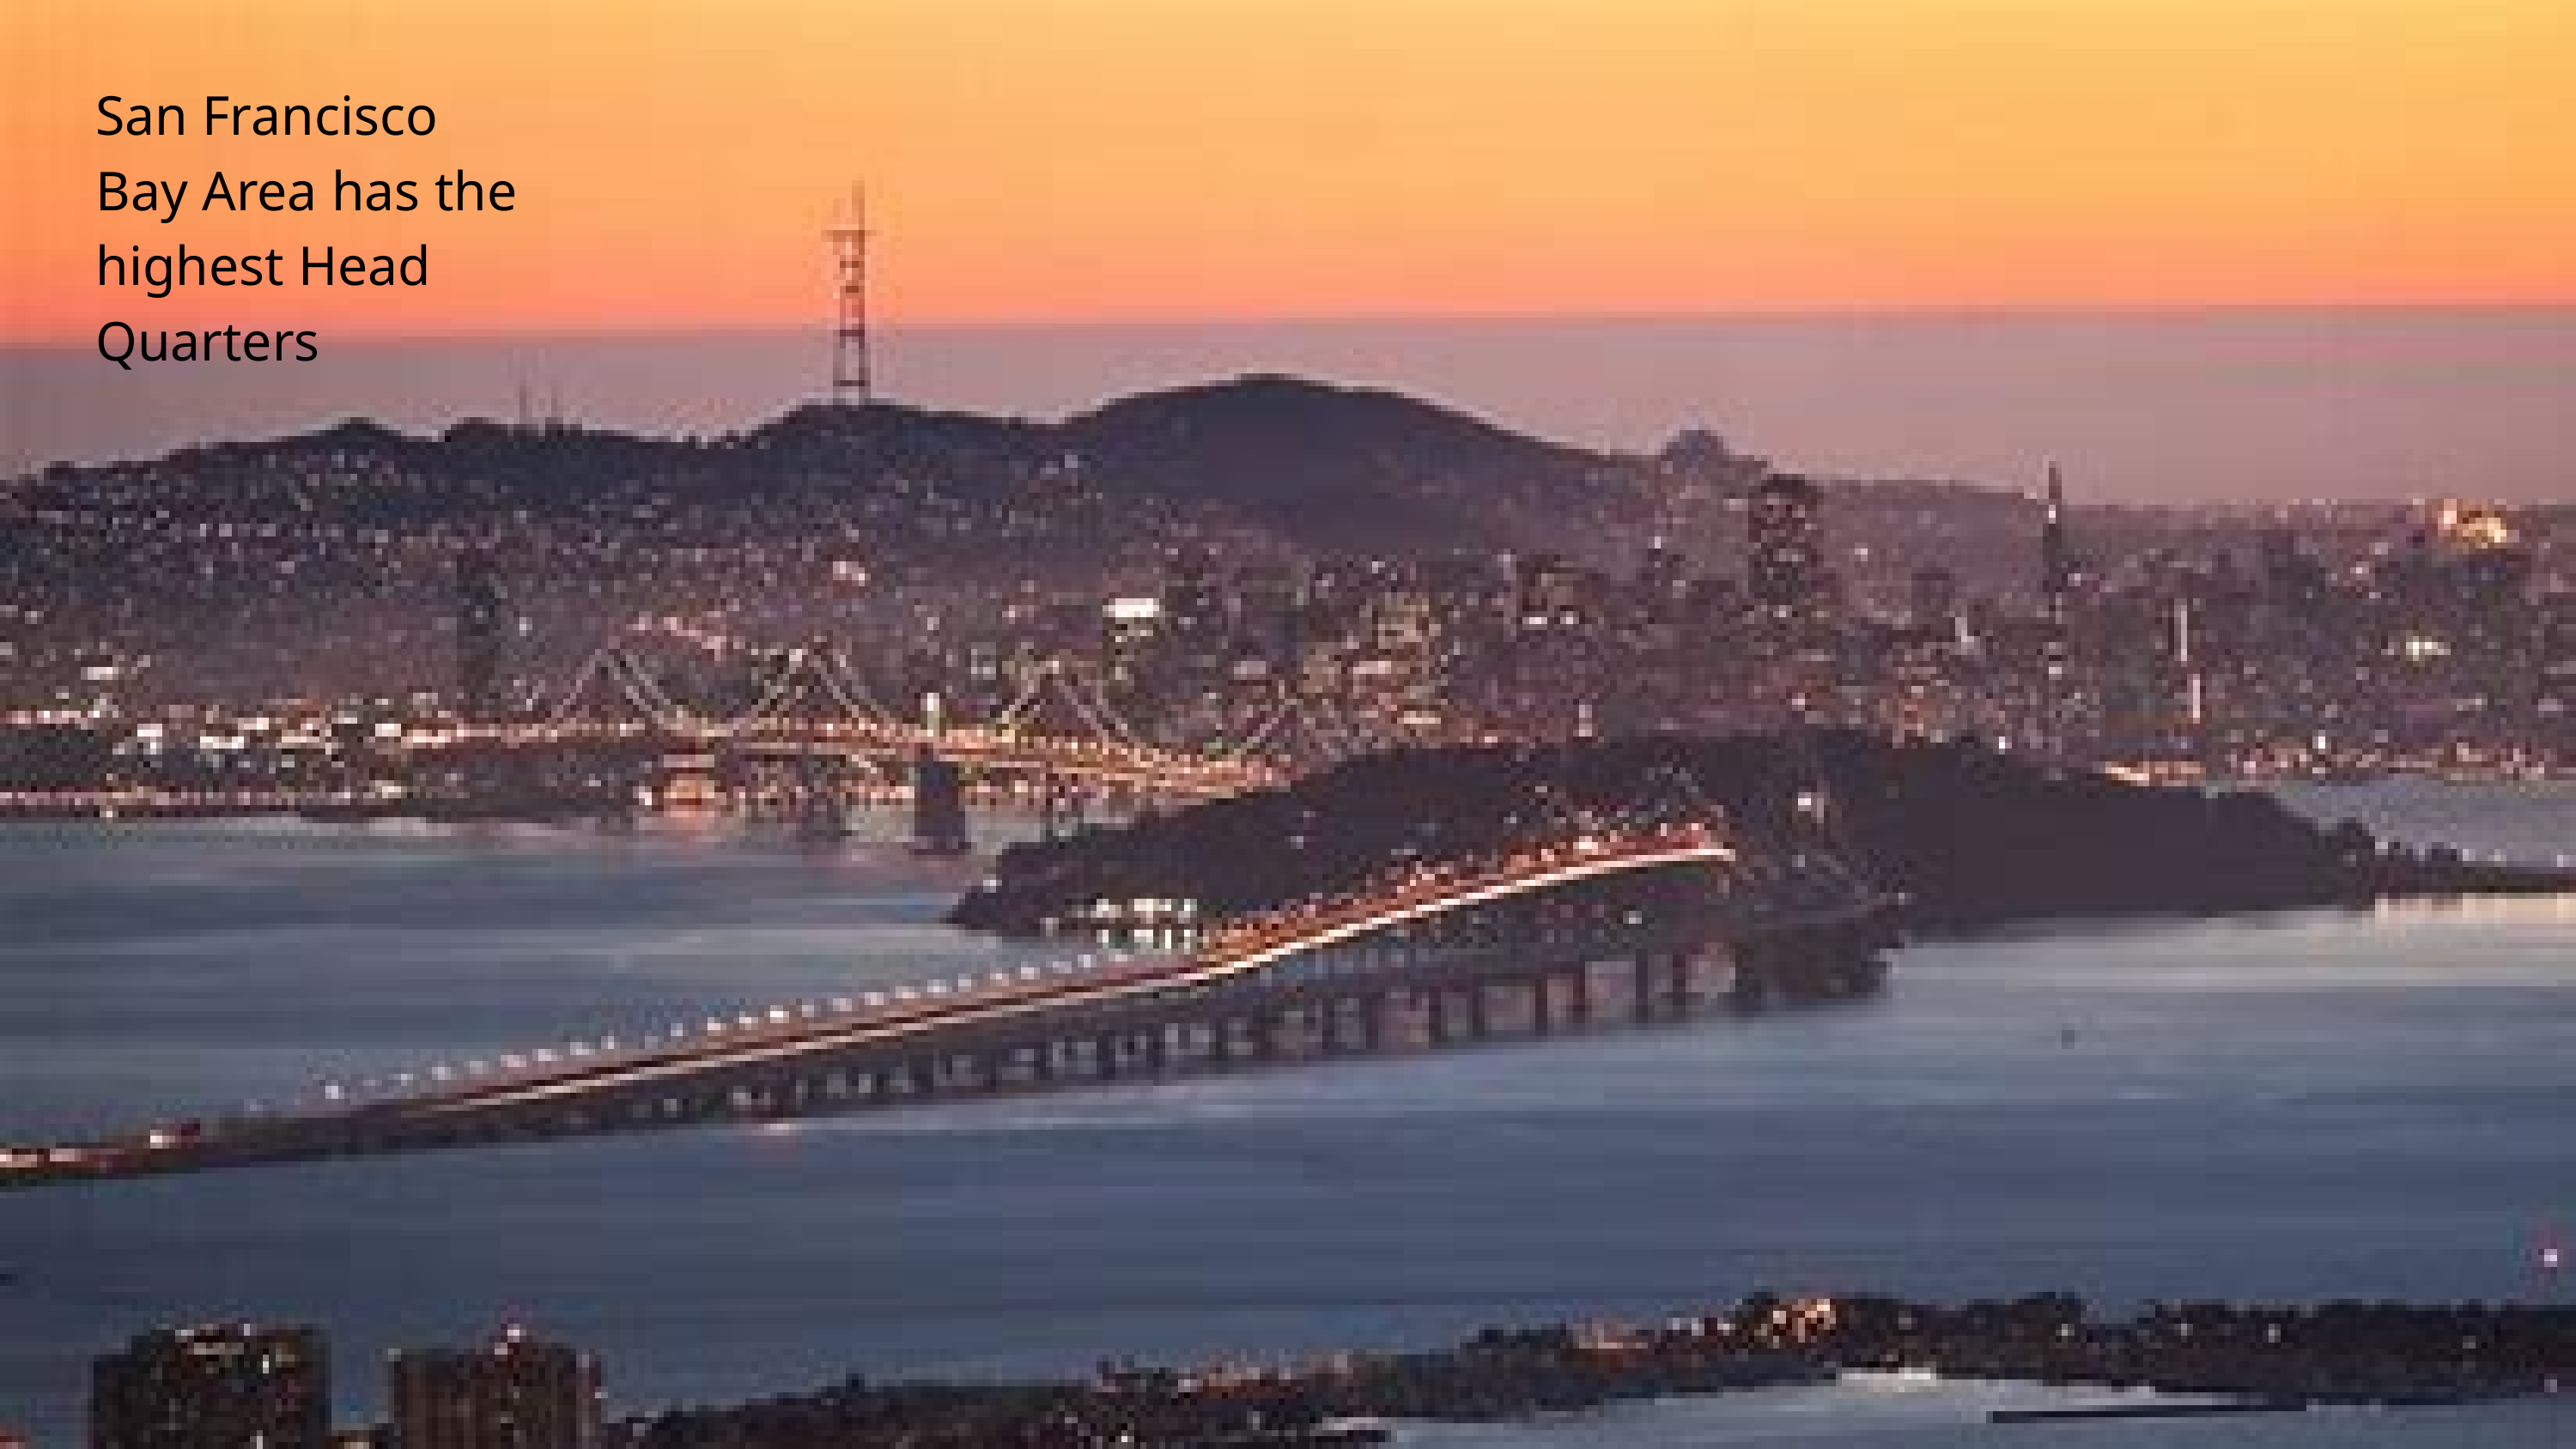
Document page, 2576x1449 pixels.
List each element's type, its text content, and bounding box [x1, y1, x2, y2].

text_box San Francisco Bay Area has the highest Head Quarters [95, 70, 520, 372]
text_box [0, 0, 2576, 1449]
